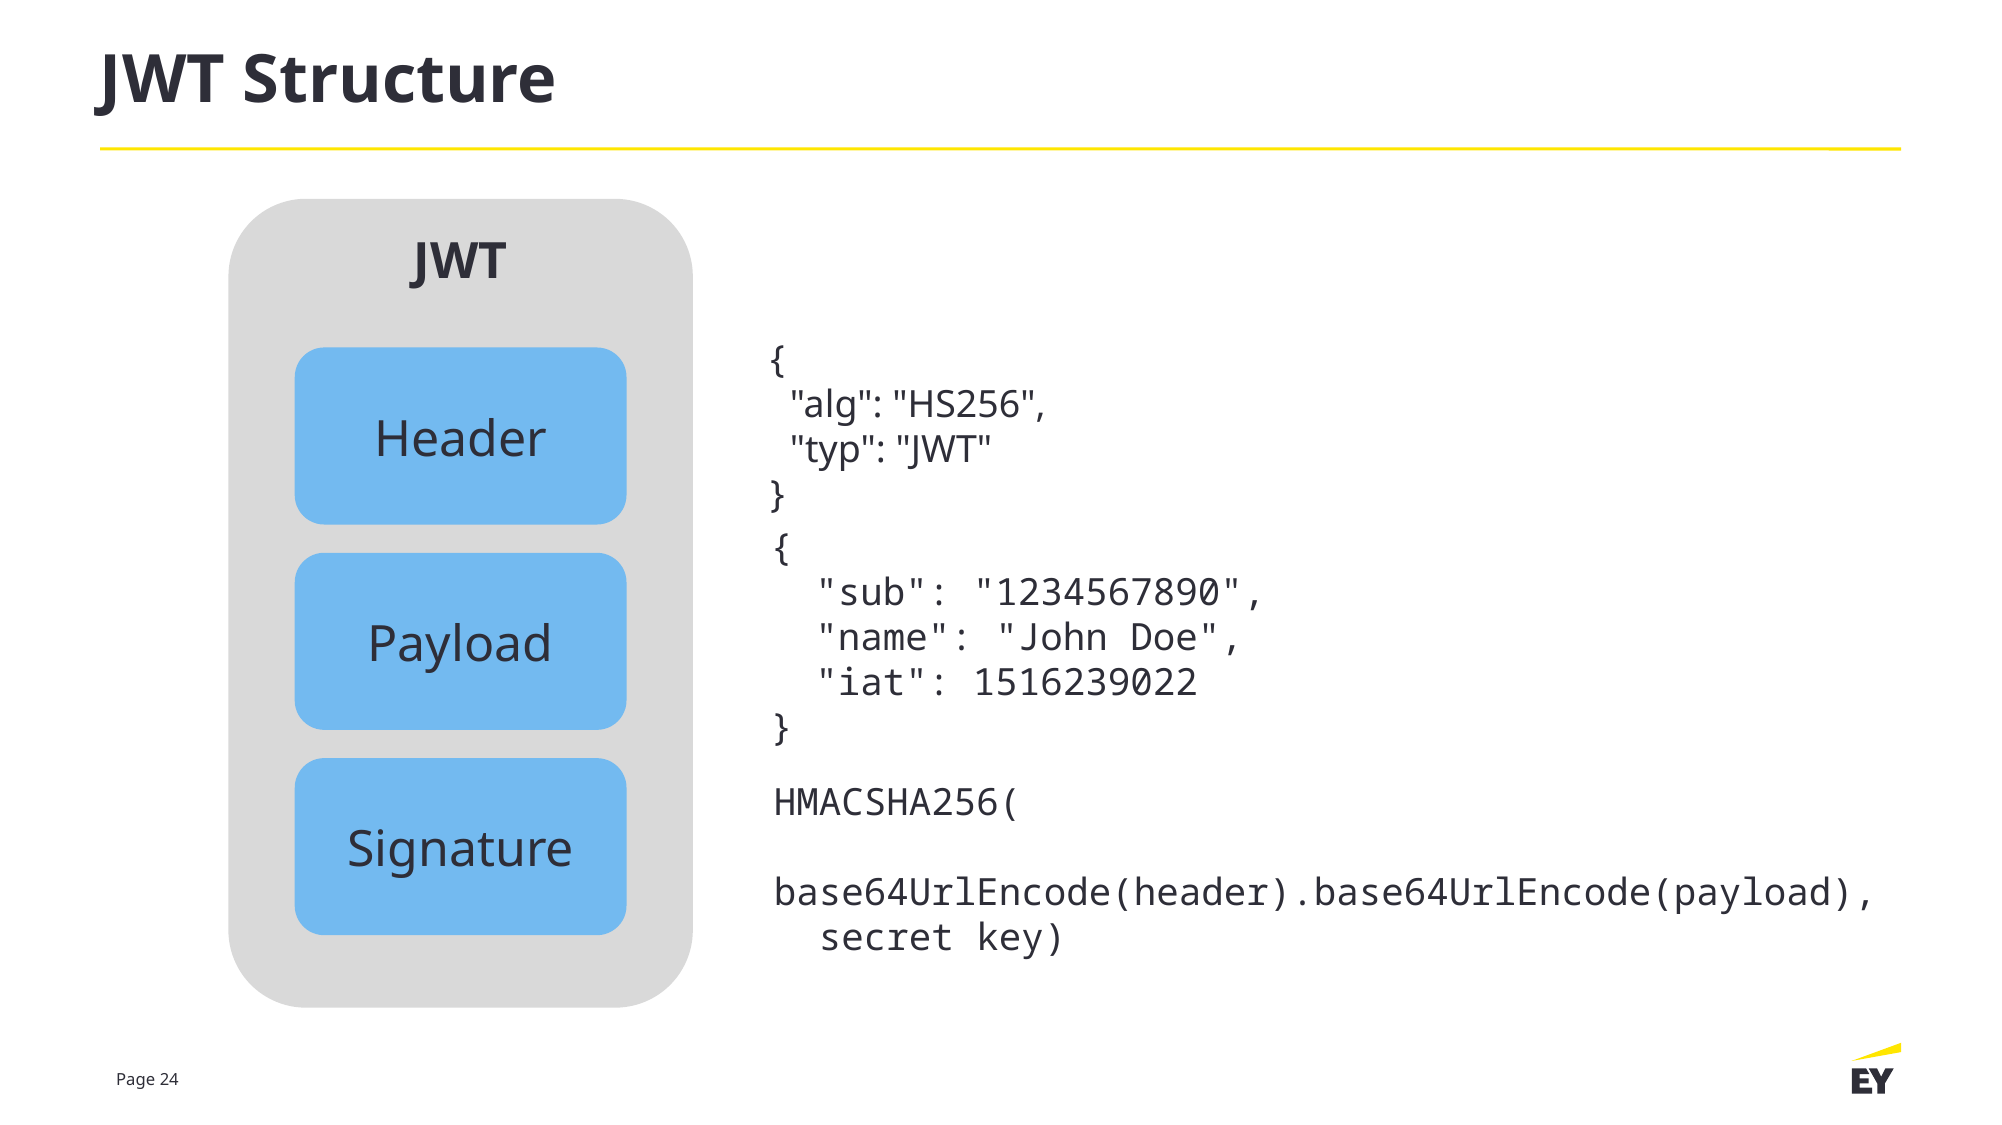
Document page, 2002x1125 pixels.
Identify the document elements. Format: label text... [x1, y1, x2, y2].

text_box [228, 198, 694, 1008]
title JWT Structure [100, 48, 1901, 146]
text_box { "alg": "HS256", "typ": "JWT" } [755, 327, 1203, 523]
slide_number Page 24 [101, 1061, 211, 1092]
text_box { "sub": "1234567890", "name": "John Doe", "iat": 1516239022 } [755, 515, 1339, 756]
text_box HMACSHA256( base64UrlEncode(header).base64UrlEncode(payload), secret key) [759, 770, 1919, 966]
